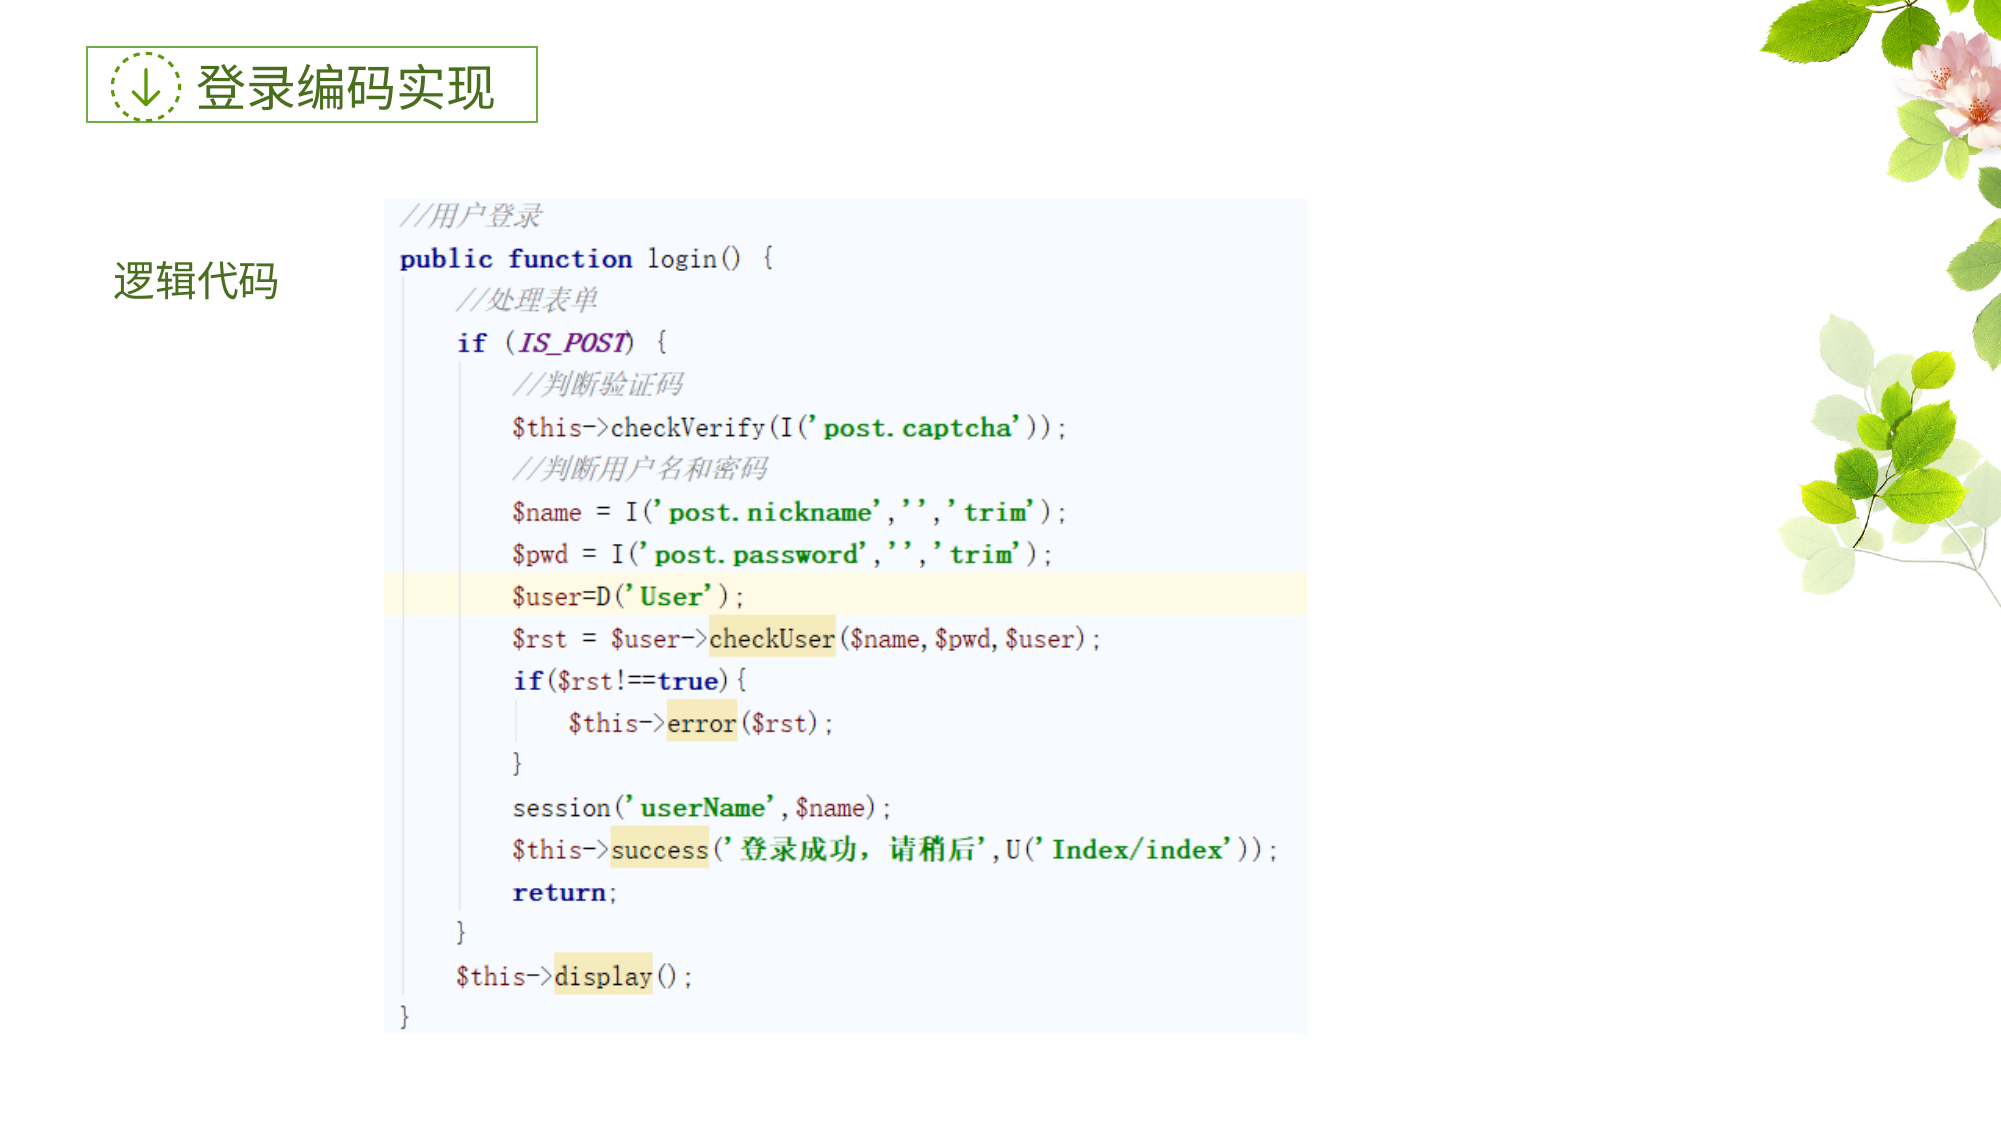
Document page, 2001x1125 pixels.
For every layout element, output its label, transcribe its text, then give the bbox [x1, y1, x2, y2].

text_box [157, 54, 165, 60]
text_box [163, 247, 307, 662]
text_box [86, 46, 538, 123]
text_box 逻辑代码 [98, 247, 296, 312]
text_box [131, 67, 161, 107]
text_box [167, 60, 175, 68]
picture [384, 199, 1307, 1034]
text_box [157, 114, 165, 120]
text_box [174, 71, 180, 79]
text_box [122, 110, 130, 117]
text_box [174, 95, 180, 103]
text_box [133, 52, 140, 58]
text_box 登录编码实现 [181, 49, 621, 124]
text_box [122, 57, 129, 64]
text_box [177, 83, 182, 91]
text_box [110, 90, 116, 97]
text_box [114, 65, 121, 73]
picture [1706, 0, 2001, 627]
text_box [110, 77, 115, 85]
text_box [145, 51, 153, 56]
text_box [133, 116, 141, 122]
text_box [167, 106, 175, 113]
text_box [114, 101, 121, 109]
